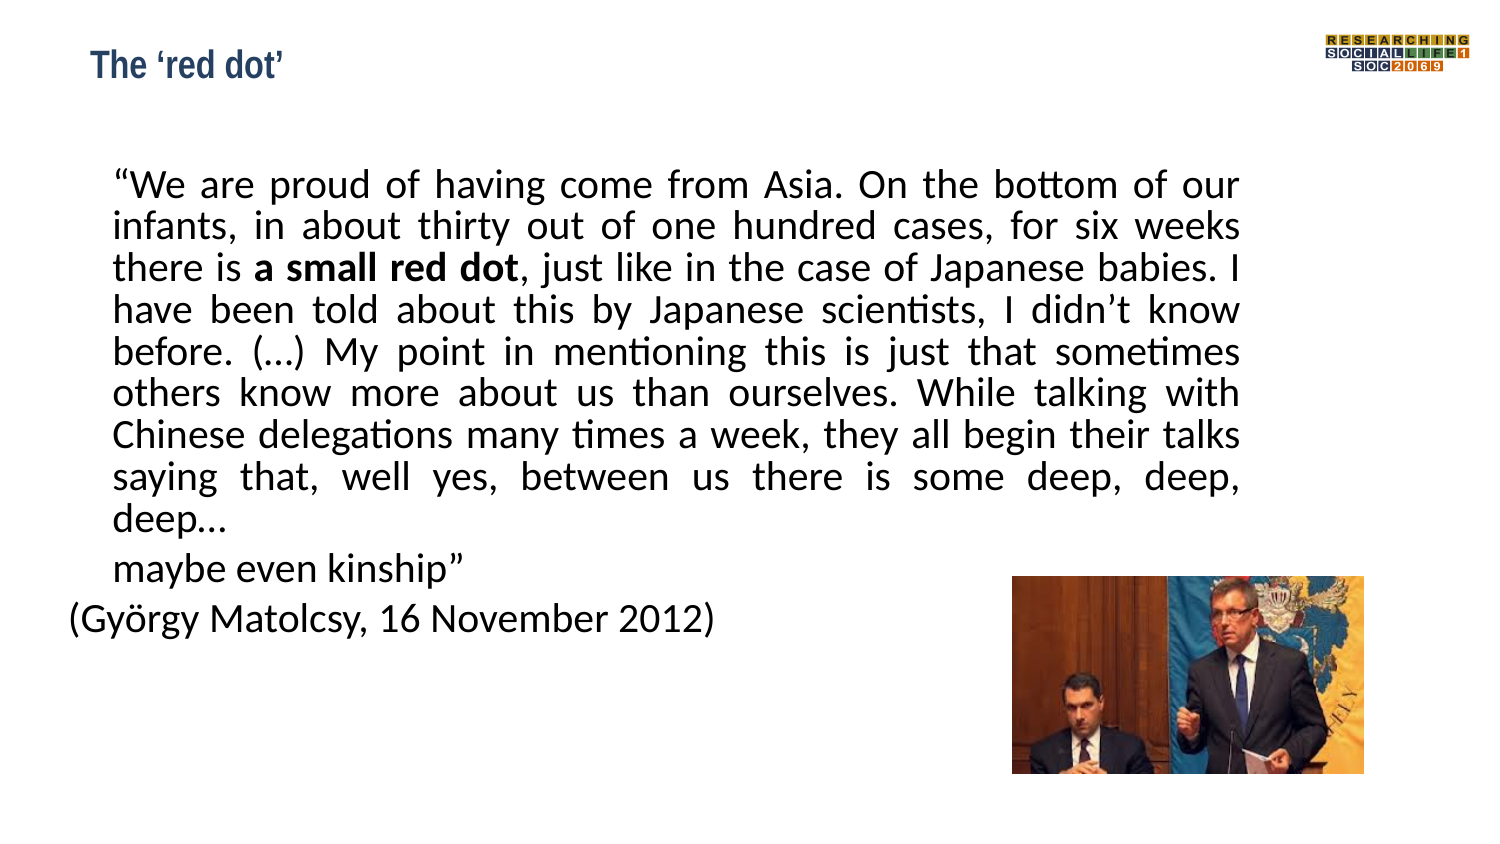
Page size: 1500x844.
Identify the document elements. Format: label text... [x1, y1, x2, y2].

picture [1322, 33, 1473, 73]
title The ‘red dot’ [75, 33, 1311, 95]
picture [1012, 576, 1365, 774]
list “We are proud of having come from Asia. On the bottom of our infants, in about thirty out of one hundred cases, for six weeks there is a small red dot, just like in the case of Japanese babies. I have been told about this by Japanese scientists, I didn’t know before. (…) My point in mentioning this is just that sometimes others know more about us than ourselves. While talking with Chinese delegations many times a week, they all begin their talks saying that, well yes, between us there is some deep, deep, deep… maybe even kinship” (György Matolcsy, 16 November 2012) [52, 159, 1257, 754]
